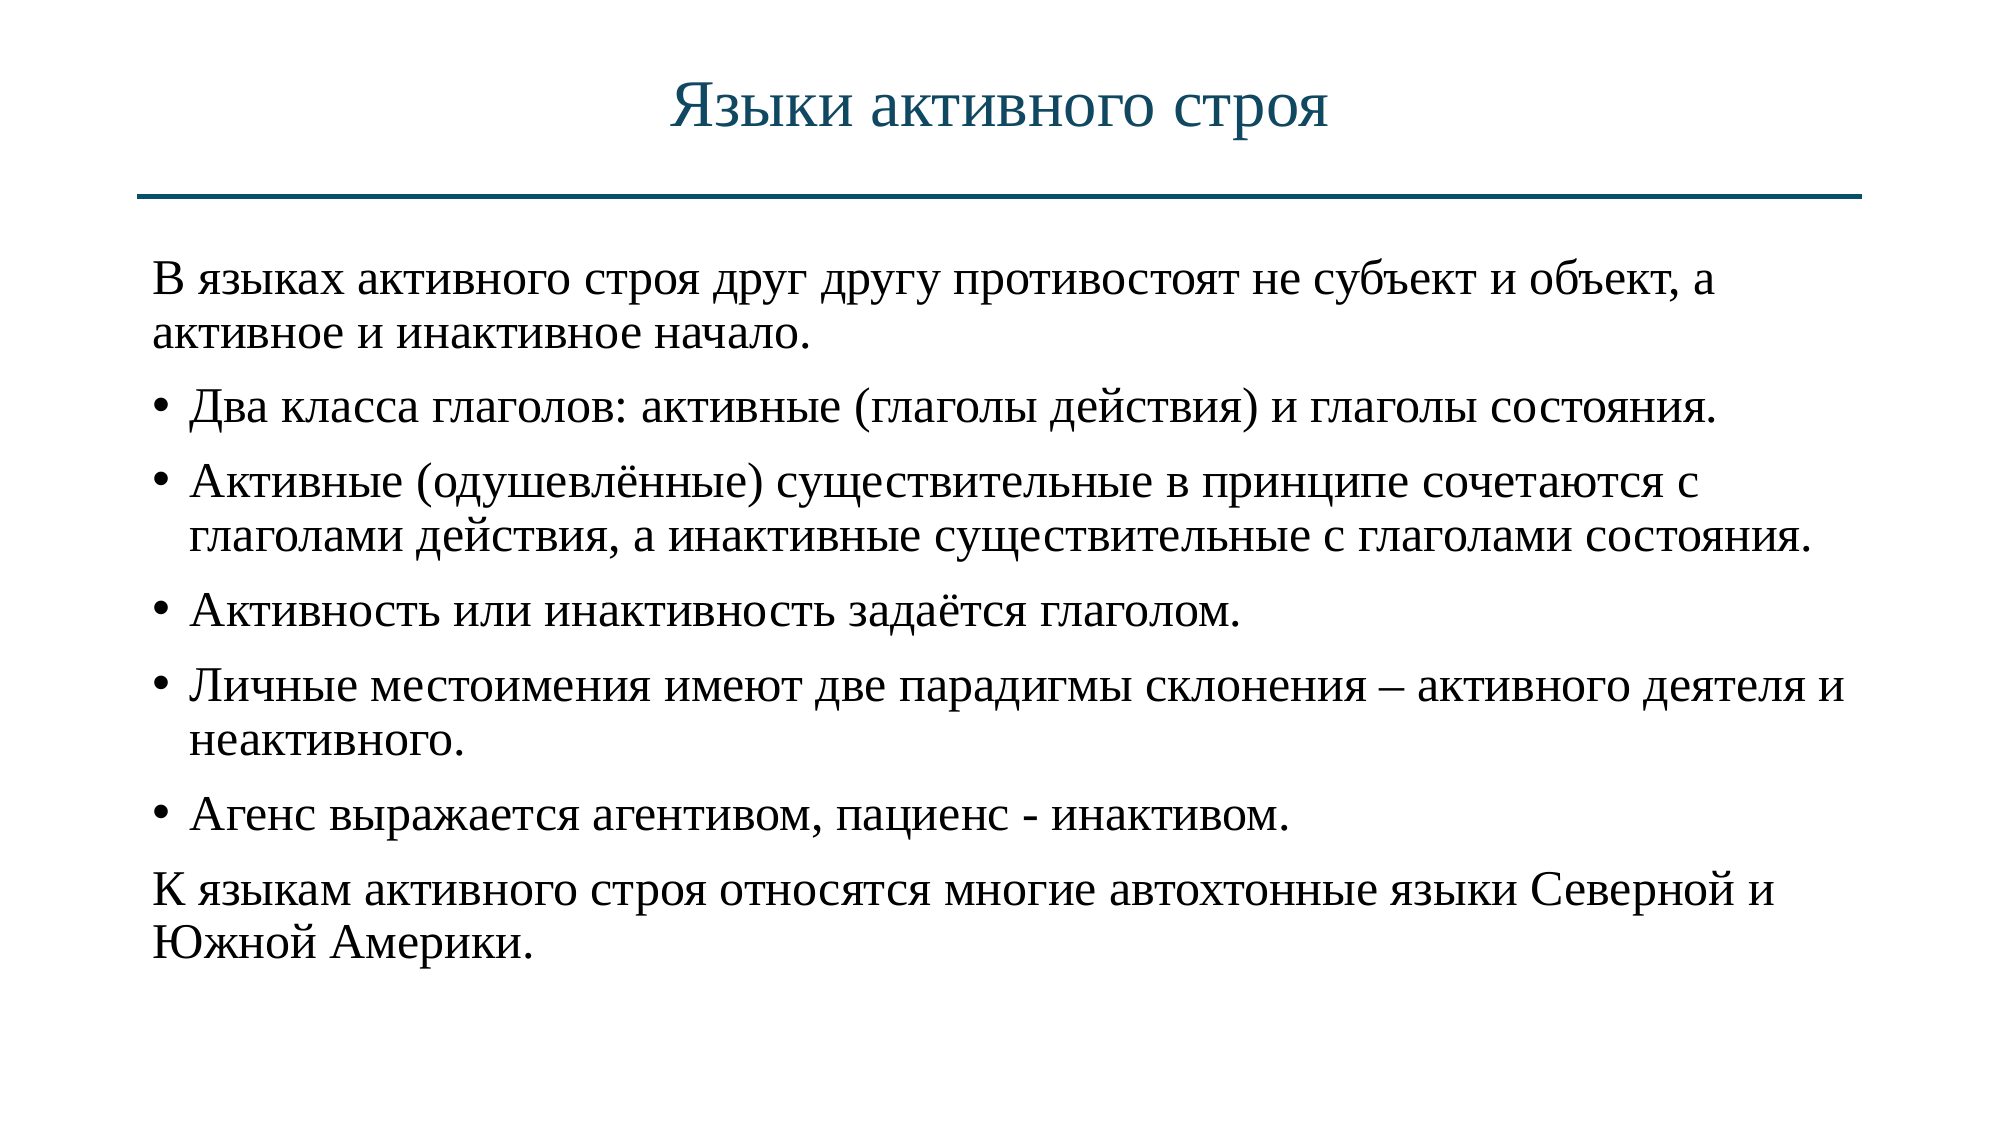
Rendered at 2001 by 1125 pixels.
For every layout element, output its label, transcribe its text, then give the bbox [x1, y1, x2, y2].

list В языках активного строя друг другу противостоят не субъект и объект, а активное и инактивное начало. Два класса глаголов: активные (глаголы действия) и глаголы состояния. Активные (одушевлённые) существительные в принципе сочетаются с глаголами действия, а инактивные существительные с глаголами состояния. Активность или инактивность задаётся глаголом. Личные местоимения имеют две парадигмы склонения – активного деятеля и неактивного. Агенс выражается агентивом, пациенс - инактивом. К языкам активного строя относятся многие автохтонные языки Северной и Южной Америки. [137, 243, 1863, 1035]
title Языки активного строя [137, 59, 1863, 149]
